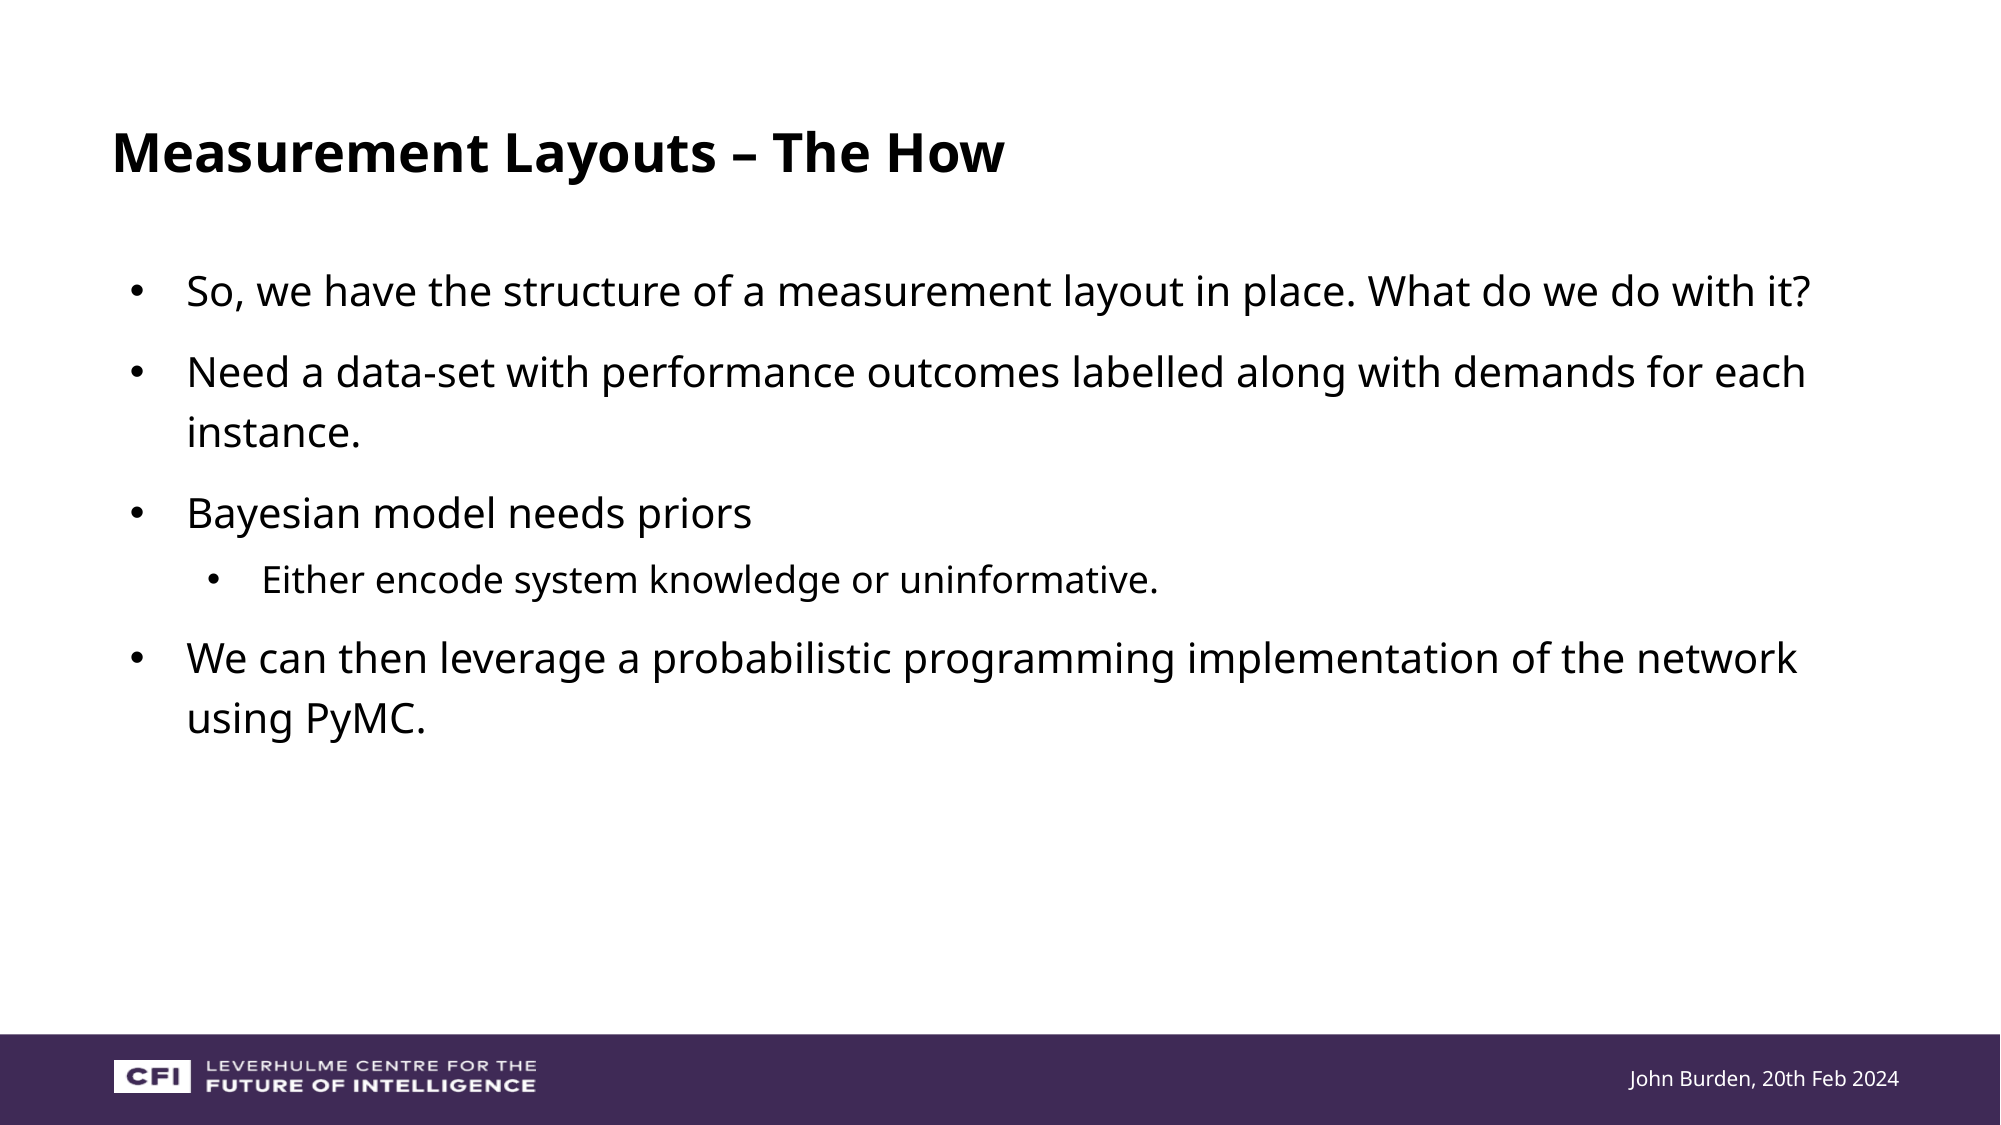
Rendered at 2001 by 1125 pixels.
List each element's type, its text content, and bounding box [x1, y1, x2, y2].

title Measurement Layouts – The How [96, 83, 1914, 226]
list So, we have the structure of a measurement layout in place. What do we do with it? Need a data-set with performance outcomes labelled along with demands for each instance. Bayesian model needs priors Either encode system knowledge or uninformative. We can then leverage a probabilistic programming implementation of the network using PyMC. [96, 247, 1914, 980]
footer John Burden, 20th Feb 2024 [710, 1049, 1915, 1110]
picture [114, 1060, 536, 1093]
